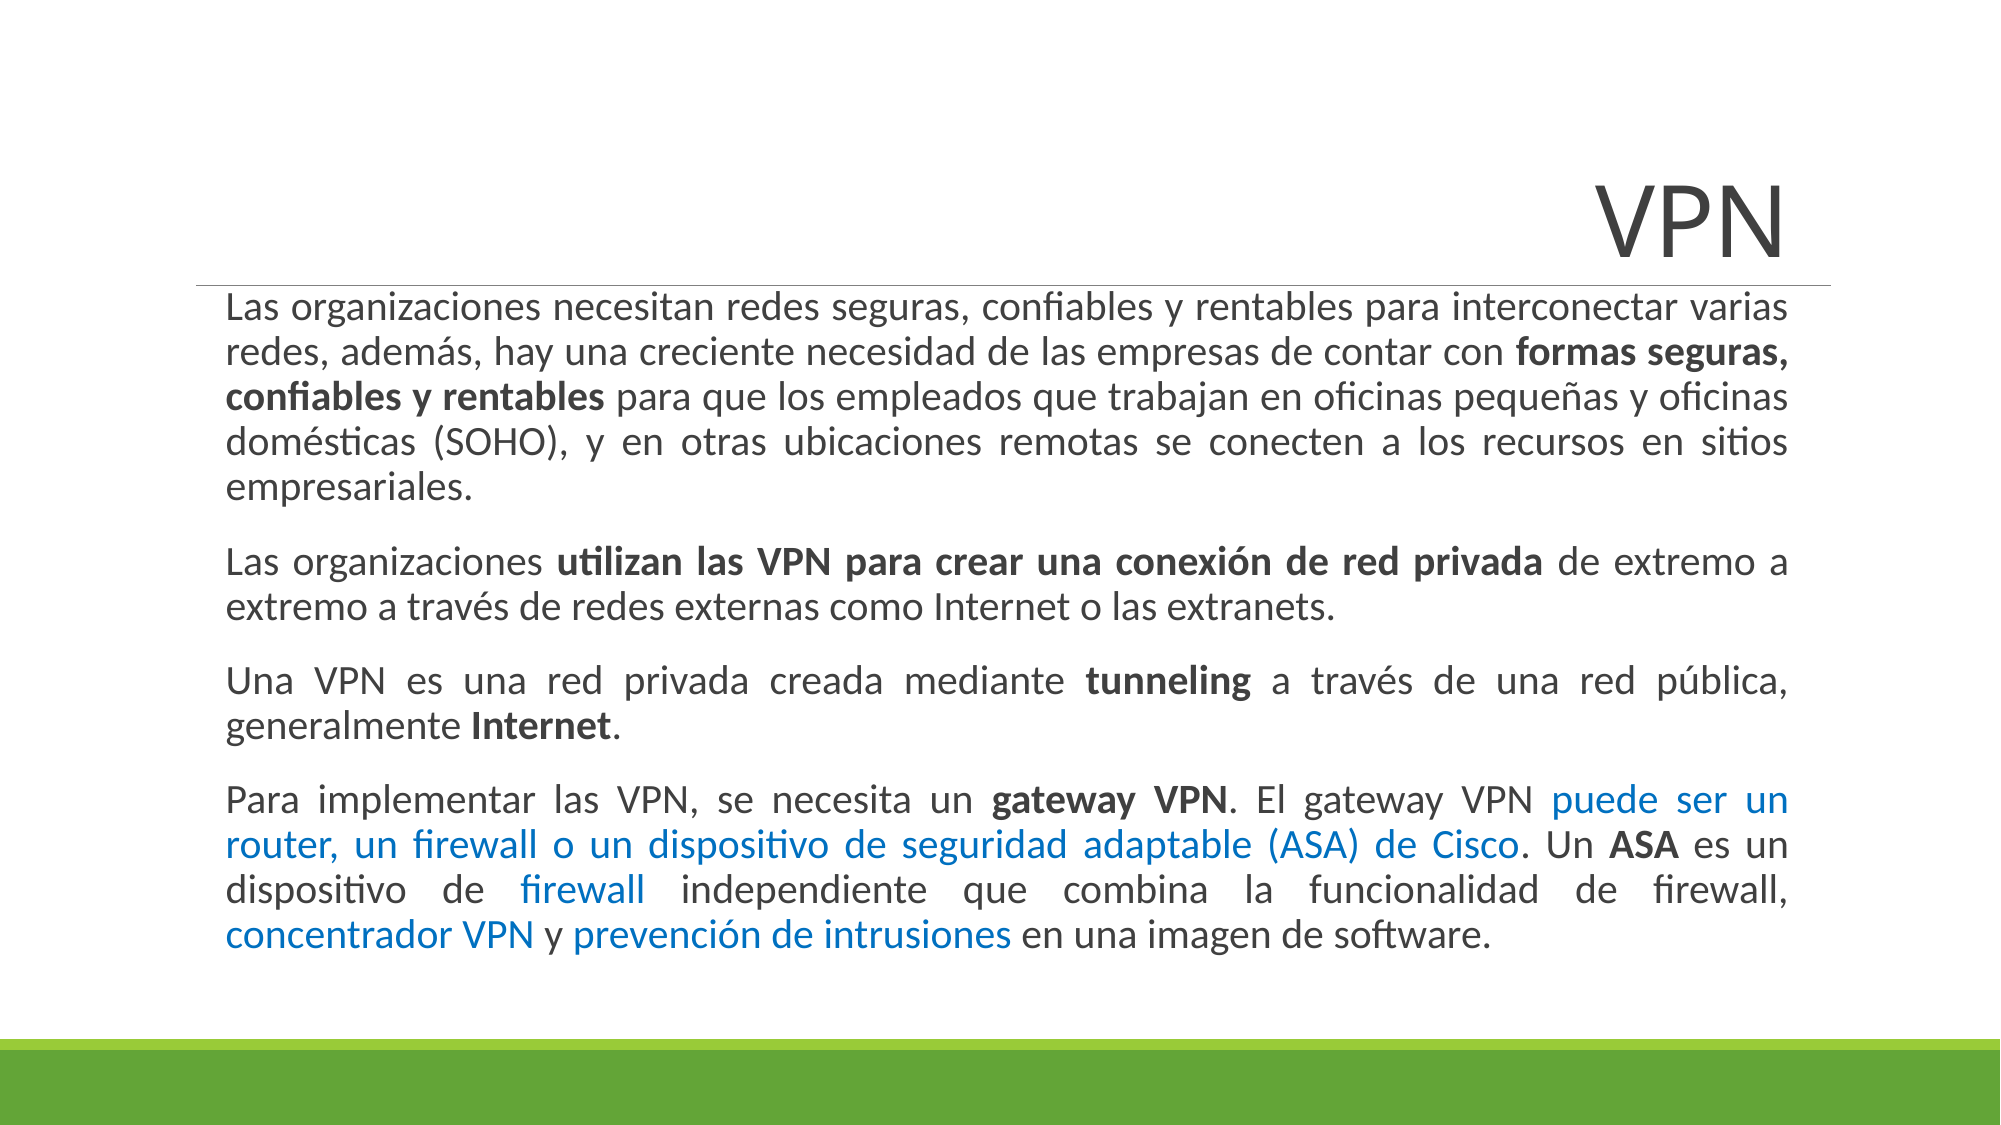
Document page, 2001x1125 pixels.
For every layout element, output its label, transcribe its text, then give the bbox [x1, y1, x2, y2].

list Las organizaciones necesitan redes seguras, confiables y rentables para interconectar varias redes, además, hay una creciente necesidad de las empresas de contar con formas seguras, confiables y rentables para que los empleados que trabajan en oficinas pequeñas y oficinas domésticas (SOHO), y en otras ubicaciones remotas se conecten a los recursos en sitios empresariales. Las organizaciones utilizan las VPN para crear una conexión de red privada de extremo a extremo a través de redes externas como Internet o las extranets. Una VPN es una red privada creada mediante tunneling a través de una red pública, generalmente Internet. Para implementar las VPN, se necesita un gateway VPN. El gateway VPN puede ser un router, un firewall o un dispositivo de seguridad adaptable (ASA) de Cisco. Un ASA es un dispositivo de firewall independiente que combina la funcionalidad de firewall, concentrador VPN y prevención de intrusiones en una imagen de software. [210, 277, 1790, 1051]
title VPN [180, 47, 1830, 285]
